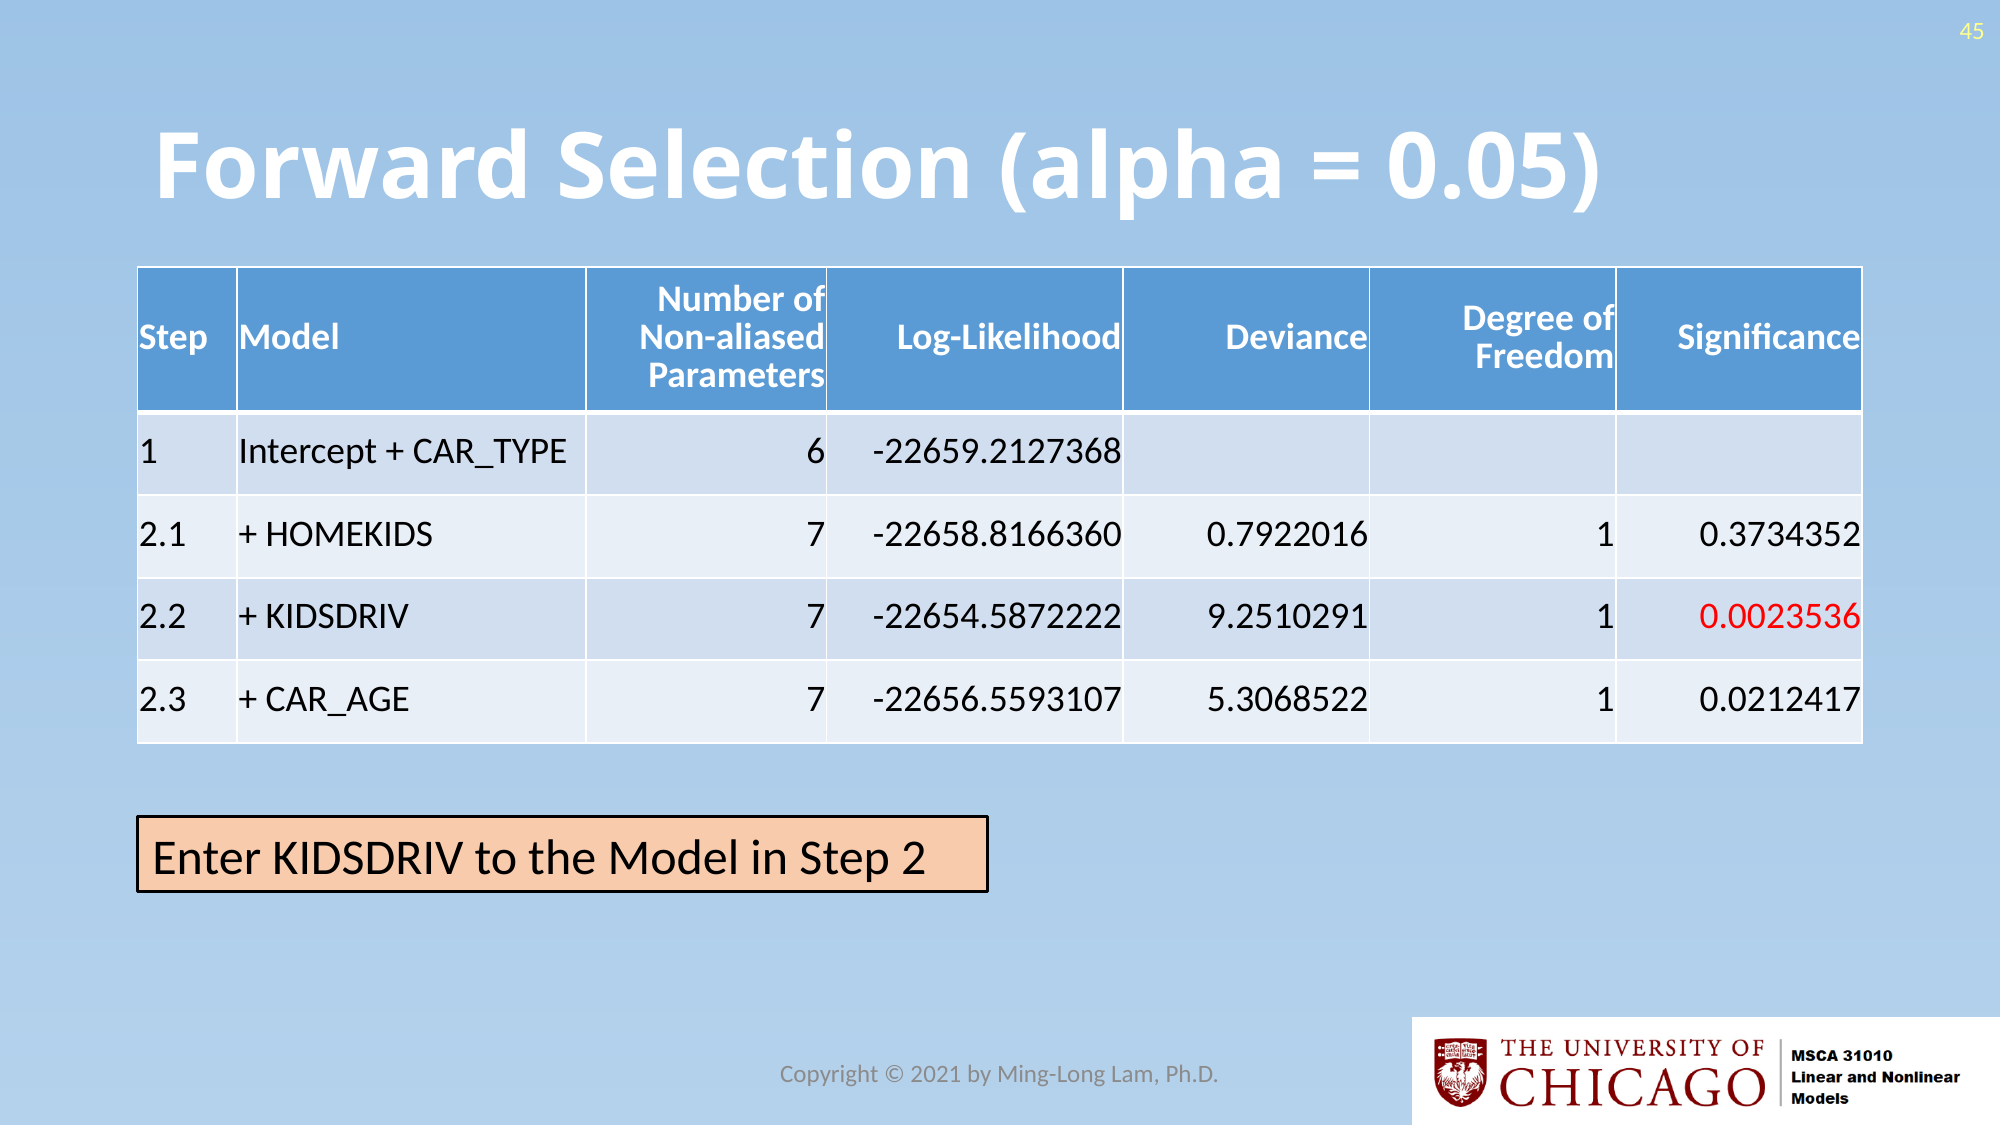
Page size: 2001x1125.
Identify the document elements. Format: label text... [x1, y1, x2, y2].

table_cell -22659.2127368 [827, 415, 1122, 494]
table_cell 9.2510291 [1124, 579, 1369, 659]
text_box Enter KIDSDRIV to the Model in Step 2 [137, 816, 988, 892]
table_cell 2.1 [138, 496, 236, 577]
table_header Degree of Freedom [1370, 268, 1615, 410]
table_cell 5.3068522 [1124, 661, 1369, 742]
footer Copyright © 2021 by Ming-Long Lam, Ph.D. [662, 1042, 1338, 1103]
table_cell 1 [1370, 661, 1615, 742]
table_cell 0.0023536 [1617, 579, 1861, 659]
table_cell 1 [1370, 579, 1615, 659]
table_cell 2.2 [138, 579, 236, 659]
table_cell -22656.5593107 [827, 661, 1122, 742]
table_cell 1 [138, 415, 236, 494]
table_cell [1124, 415, 1369, 494]
table_cell + KIDSDRIV [238, 579, 585, 659]
picture [1412, 1017, 2000, 1125]
table_cell [1370, 415, 1615, 494]
table_header Significance [1617, 268, 1861, 410]
table_cell 0.7922016 [1124, 496, 1369, 577]
table_cell 0.0212417 [1617, 661, 1861, 742]
table_header Log-Likelihood [827, 268, 1122, 410]
table_cell 0.3734352 [1617, 496, 1861, 577]
table_cell 7 [587, 579, 826, 659]
table_header Number of Non-aliased Parameters [587, 268, 826, 410]
title Forward Selection (alpha = 0.05) [137, 59, 1863, 266]
table_cell + HOMEKIDS [238, 496, 585, 577]
table_cell 1 [1370, 496, 1615, 577]
table_cell 7 [587, 661, 826, 742]
table_cell -22654.5872222 [827, 579, 1122, 659]
table_cell 7 [587, 496, 826, 577]
table_cell 6 [587, 415, 826, 494]
table_cell + CAR_AGE [238, 661, 585, 742]
table_header Model [238, 268, 585, 410]
table_cell 2.3 [138, 661, 236, 742]
table_header Step [138, 268, 236, 410]
table_cell Intercept + CAR_TYPE [238, 415, 585, 494]
slide_number 45 [1550, 0, 2000, 60]
table_cell -22658.8166360 [827, 496, 1122, 577]
table_header Deviance [1124, 268, 1369, 410]
table_cell [1617, 415, 1861, 494]
